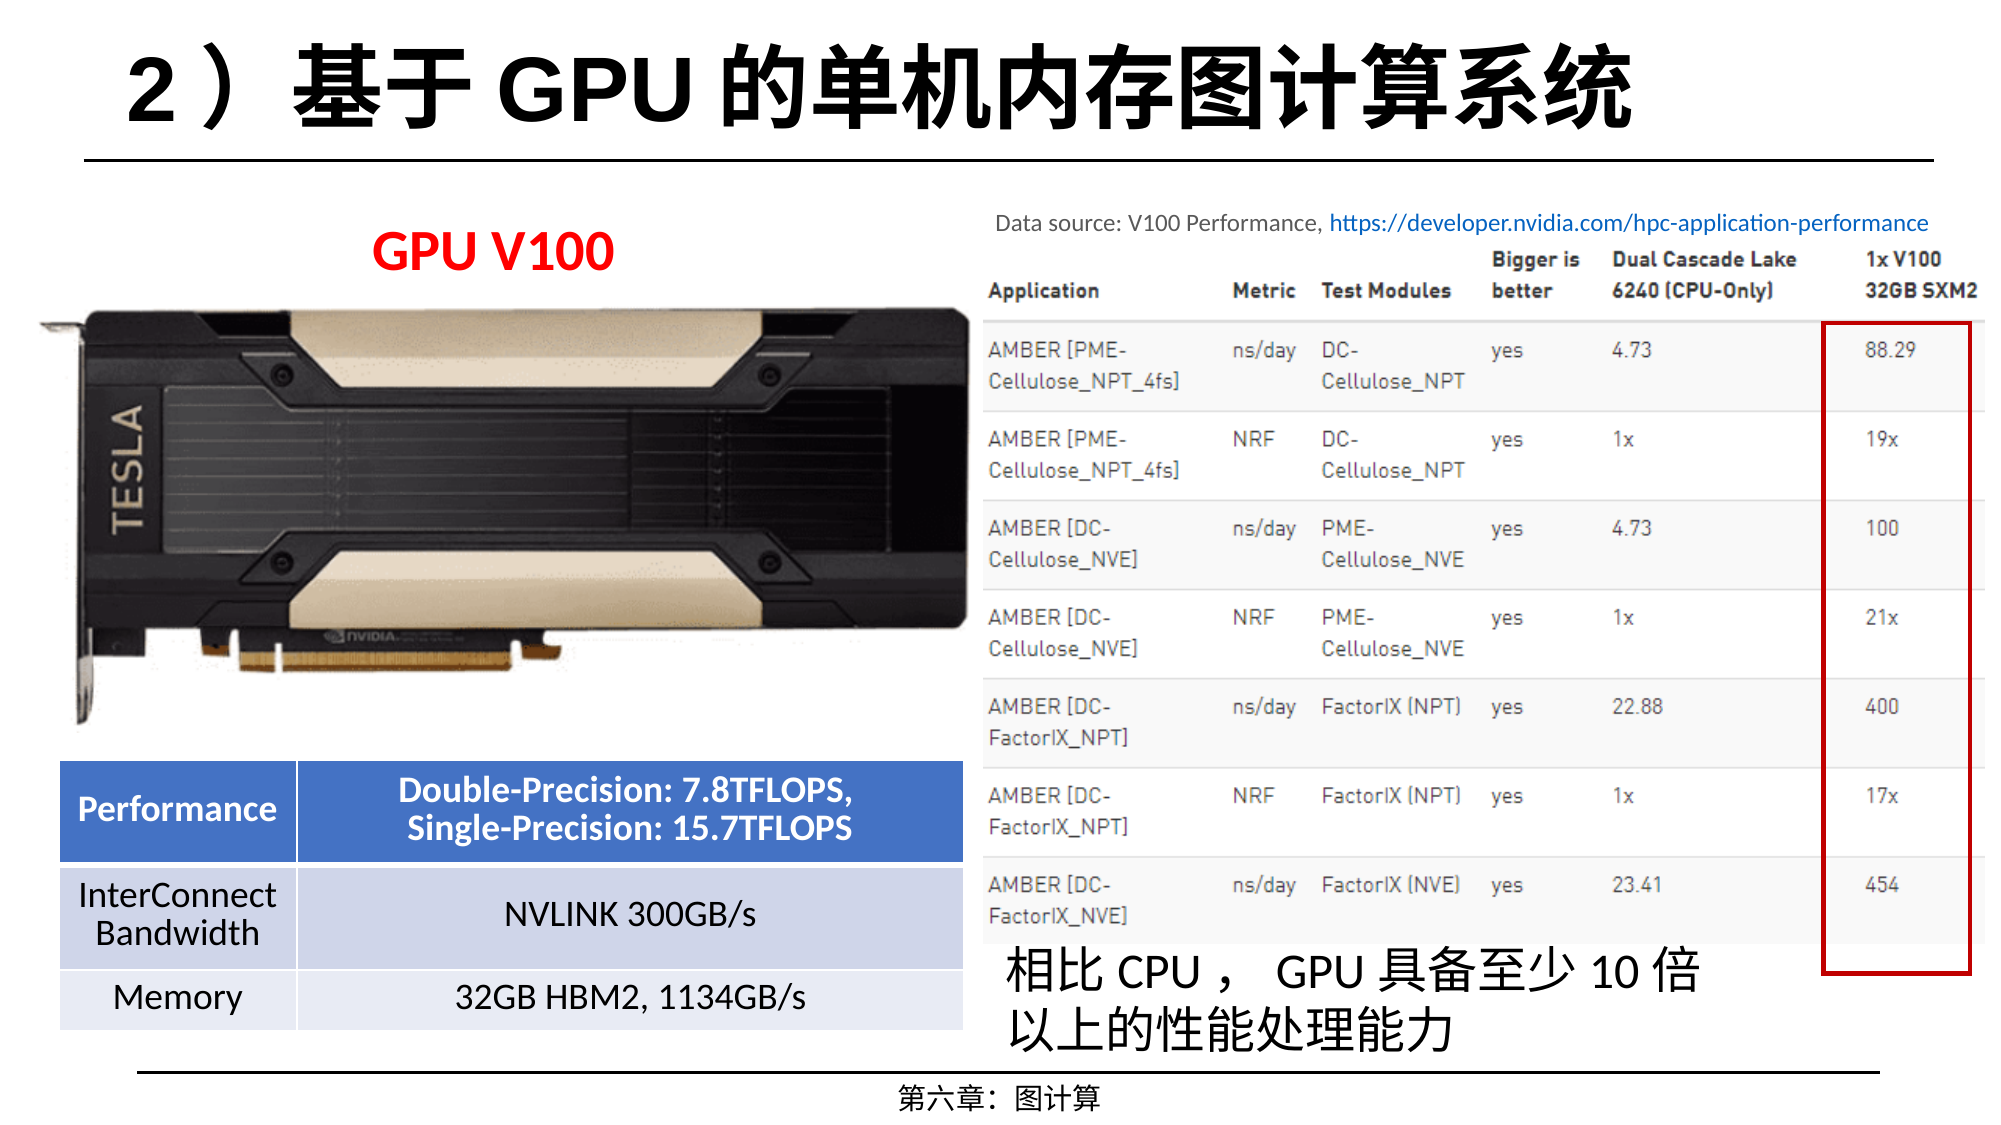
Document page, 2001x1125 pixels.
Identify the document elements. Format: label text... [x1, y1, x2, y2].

table_cell NVLINK 300GB/s [298, 868, 963, 969]
table_cell Memory [60, 971, 296, 1030]
table_cell InterConnect Bandwidth [60, 868, 296, 969]
picture [17, 245, 1985, 944]
title 2）基于GPU的单机内存图计算系统 [111, 22, 1905, 161]
table_header Performance [60, 761, 296, 862]
table_header Double-Precision: 7.8TFLOPS, Single-Precision: 15.7TFLOPS [298, 761, 963, 862]
text_box 相比CPU，GPU具备至少10倍以上的性能处理能力 [990, 944, 1759, 1067]
text_box GPU V100 [357, 204, 630, 283]
text_box Data source: V100 Performance, https://developer.nvidia.com/hpc-application-performance [980, 199, 1946, 245]
text_box [1823, 944, 1971, 974]
table_cell 32GB HBM2, 1134GB/s [298, 971, 963, 1030]
